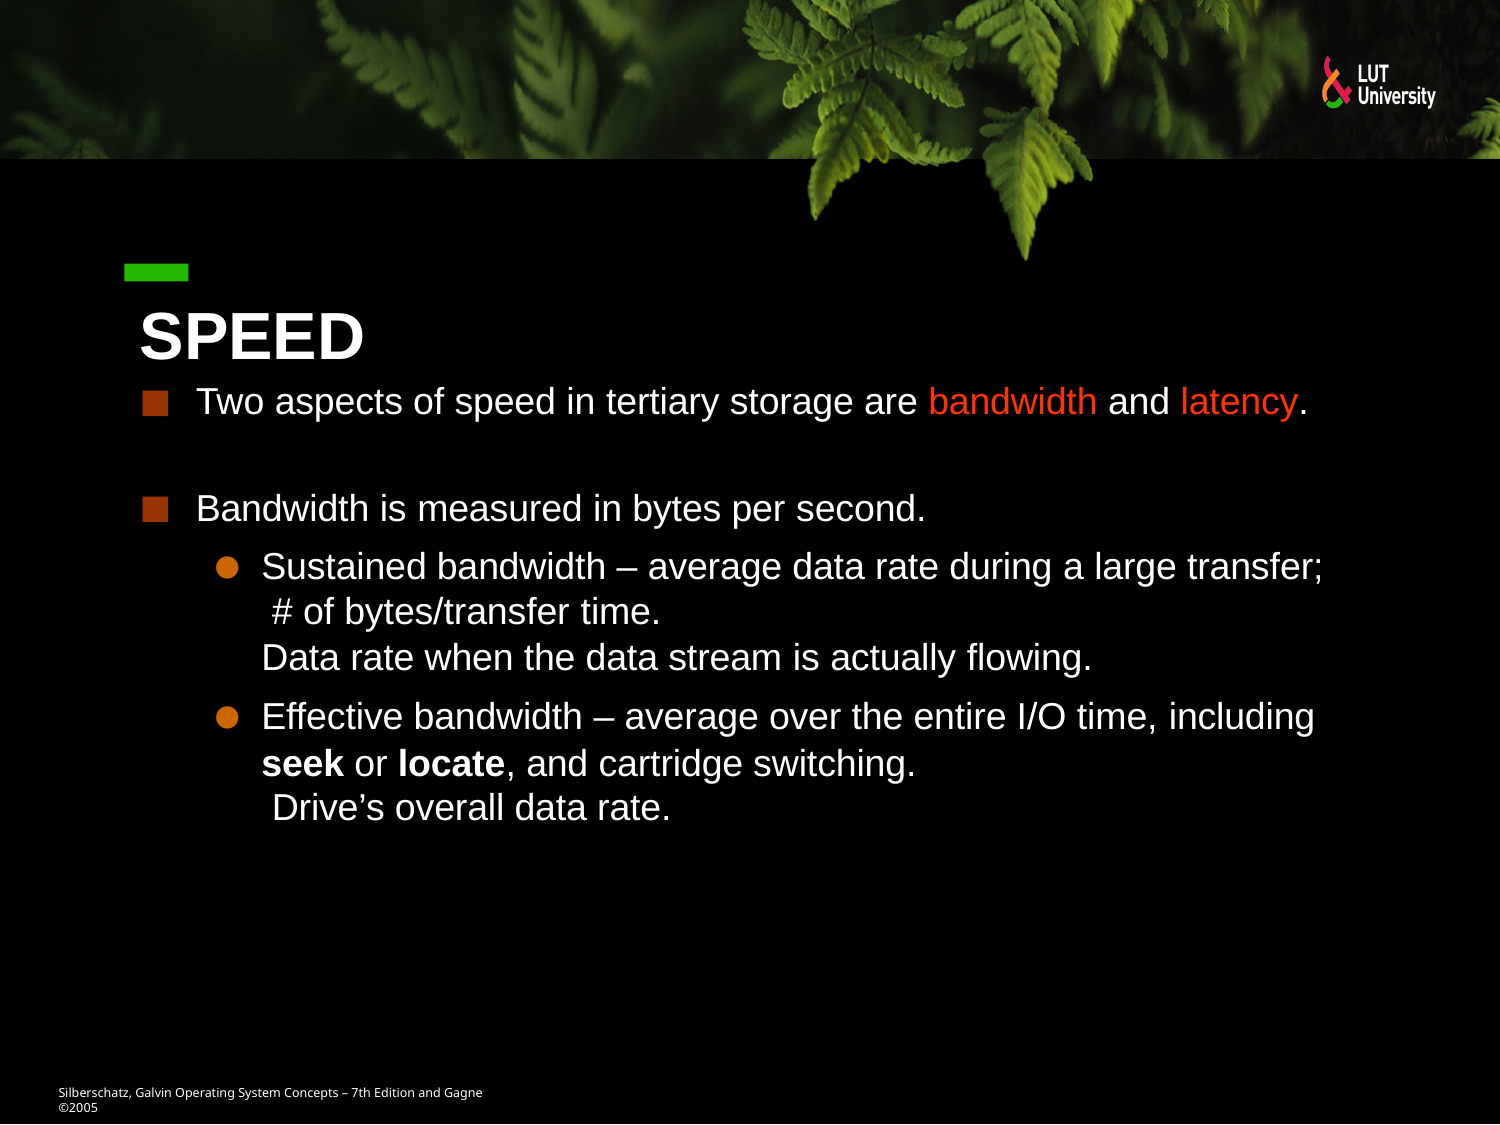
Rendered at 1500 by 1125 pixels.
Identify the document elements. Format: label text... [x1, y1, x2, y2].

picture [0, 0, 1500, 1124]
title Speed [137, 290, 563, 375]
text_box Two aspects of speed in tertiary storage are bandwidth and latency. Bandwidth is measured in bytes per second. Sustained bandwidth – average data rate during a large transfer; # of bytes/transfer time. Data rate when the data stream is actually flowing. Effective bandwidth – average over the entire I/O time, including seek or locate, and cartridge switching. Drive’s overall data rate. [137, 375, 1335, 828]
text_box Silberschatz, Galvin Operating System Concepts – 7th Edition and Gagne ©2005 [43, 1077, 525, 1123]
